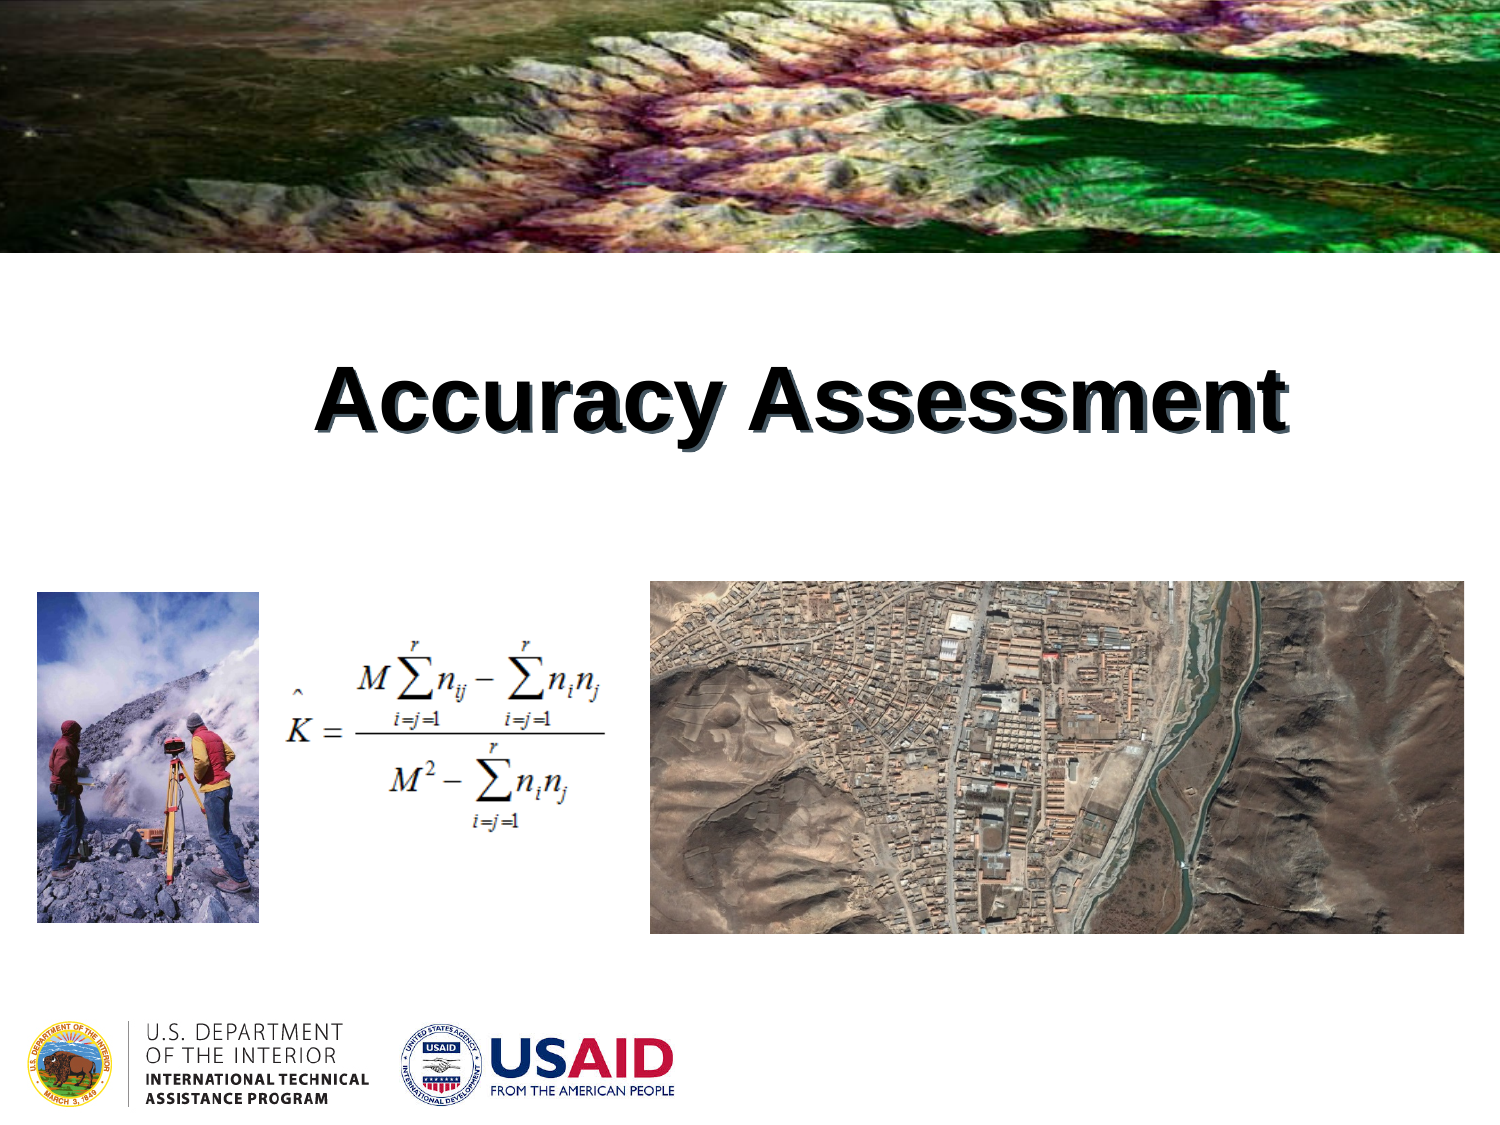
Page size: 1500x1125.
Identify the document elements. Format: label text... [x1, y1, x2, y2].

picture [19, 1011, 375, 1113]
picture [0, 0, 1500, 253]
title Accuracy Assessment [225, 312, 1375, 500]
picture [399, 1022, 675, 1107]
picture [37, 591, 643, 924]
picture [649, 581, 1465, 935]
